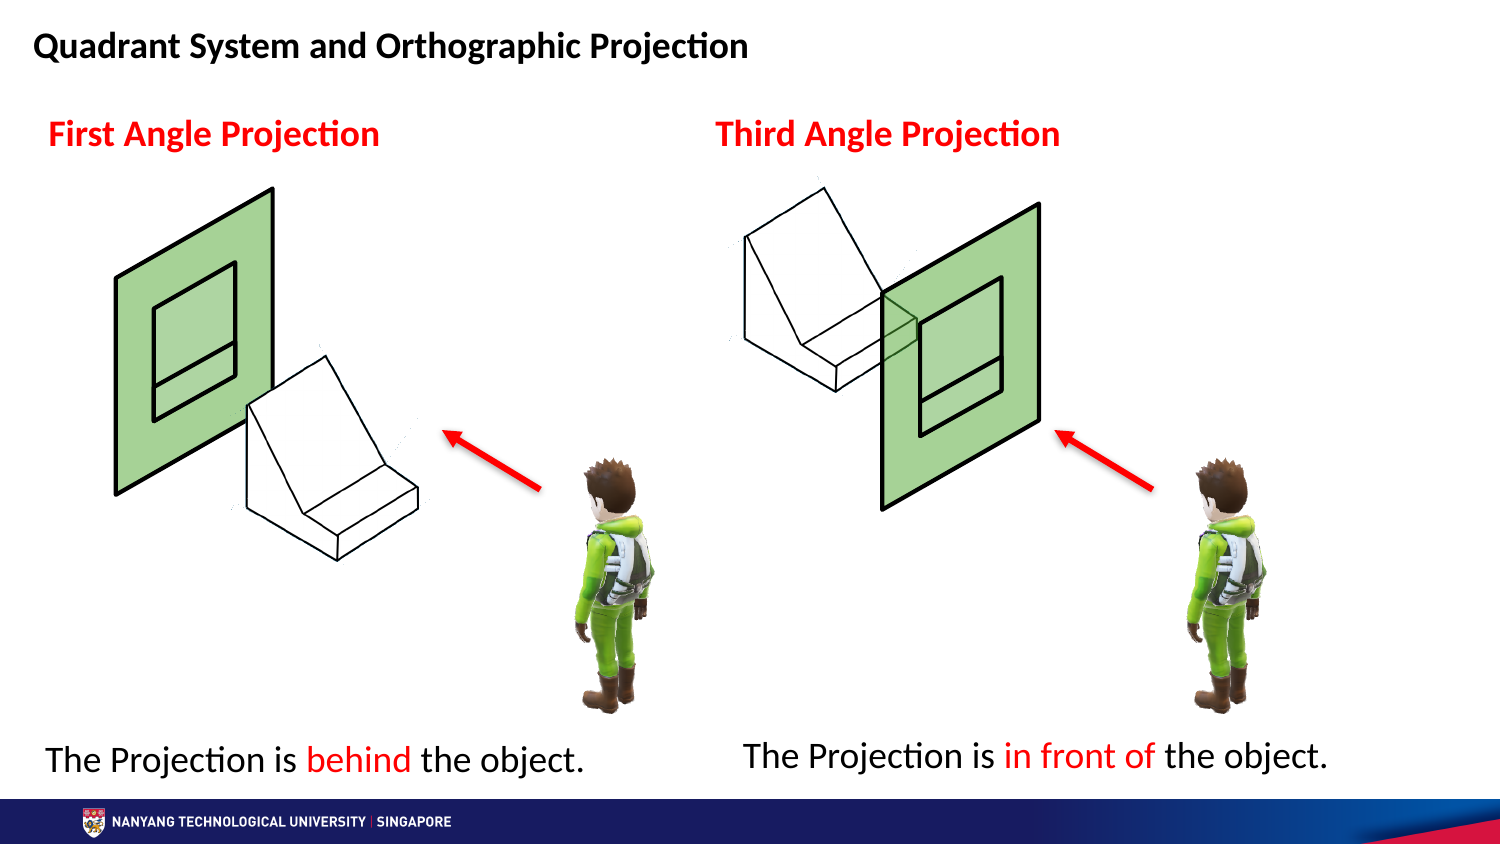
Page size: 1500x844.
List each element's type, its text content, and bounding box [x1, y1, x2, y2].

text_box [1054, 429, 1153, 490]
text_box [113, 186, 275, 497]
picture [0, 799, 1500, 844]
text_box The Projection is in front of the object. [728, 723, 1427, 784]
text_box [151, 344, 225, 424]
text_box The Projection is behind the object. [30, 727, 729, 788]
text_box Quadrant System and Orthographic Projection [18, 13, 842, 74]
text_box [441, 429, 541, 490]
picture [229, 341, 434, 565]
picture [568, 453, 658, 720]
picture [1180, 453, 1270, 720]
text_box [151, 260, 238, 386]
picture [727, 172, 932, 396]
text_box Third Angle Projection [700, 101, 1162, 161]
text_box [881, 203, 1040, 511]
text_box First Angle Projection [33, 101, 495, 161]
